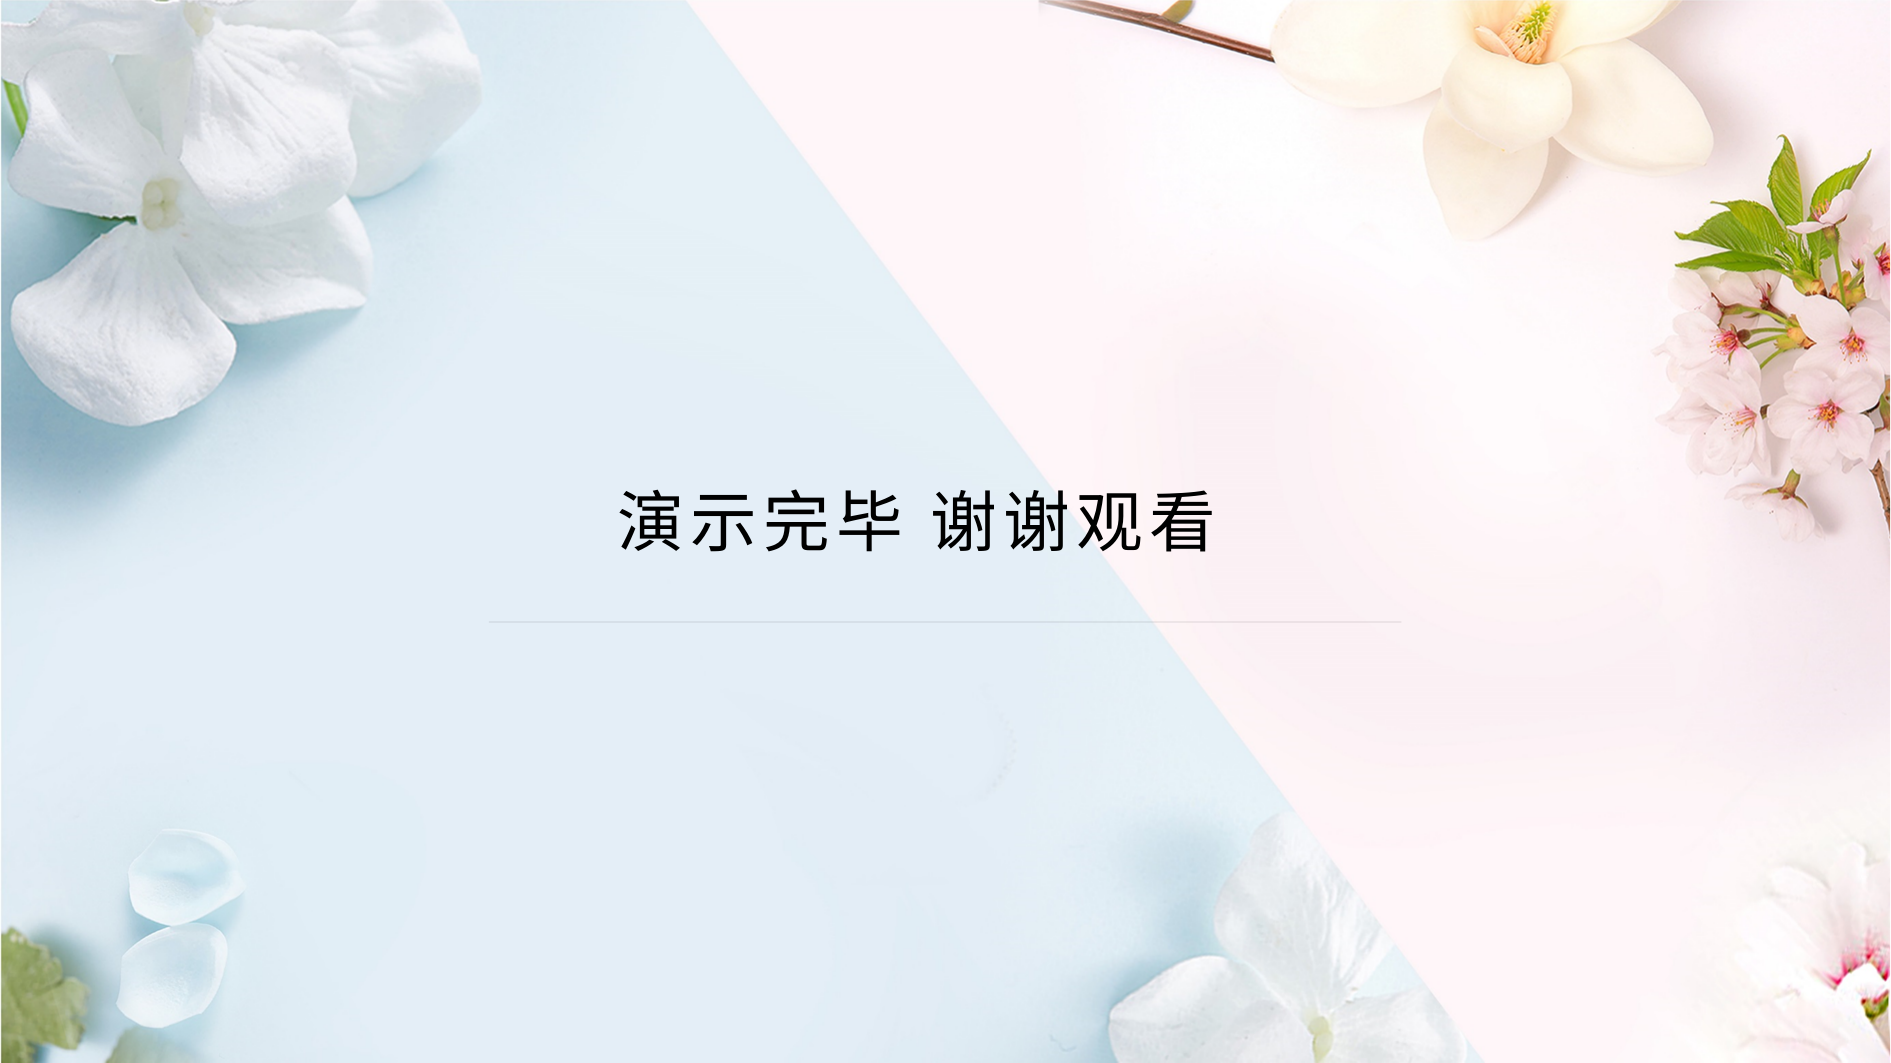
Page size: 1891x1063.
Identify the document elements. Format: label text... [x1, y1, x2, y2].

text_box 演示完毕 谢谢观看 [602, 472, 1232, 568]
picture [0, 0, 1891, 1063]
